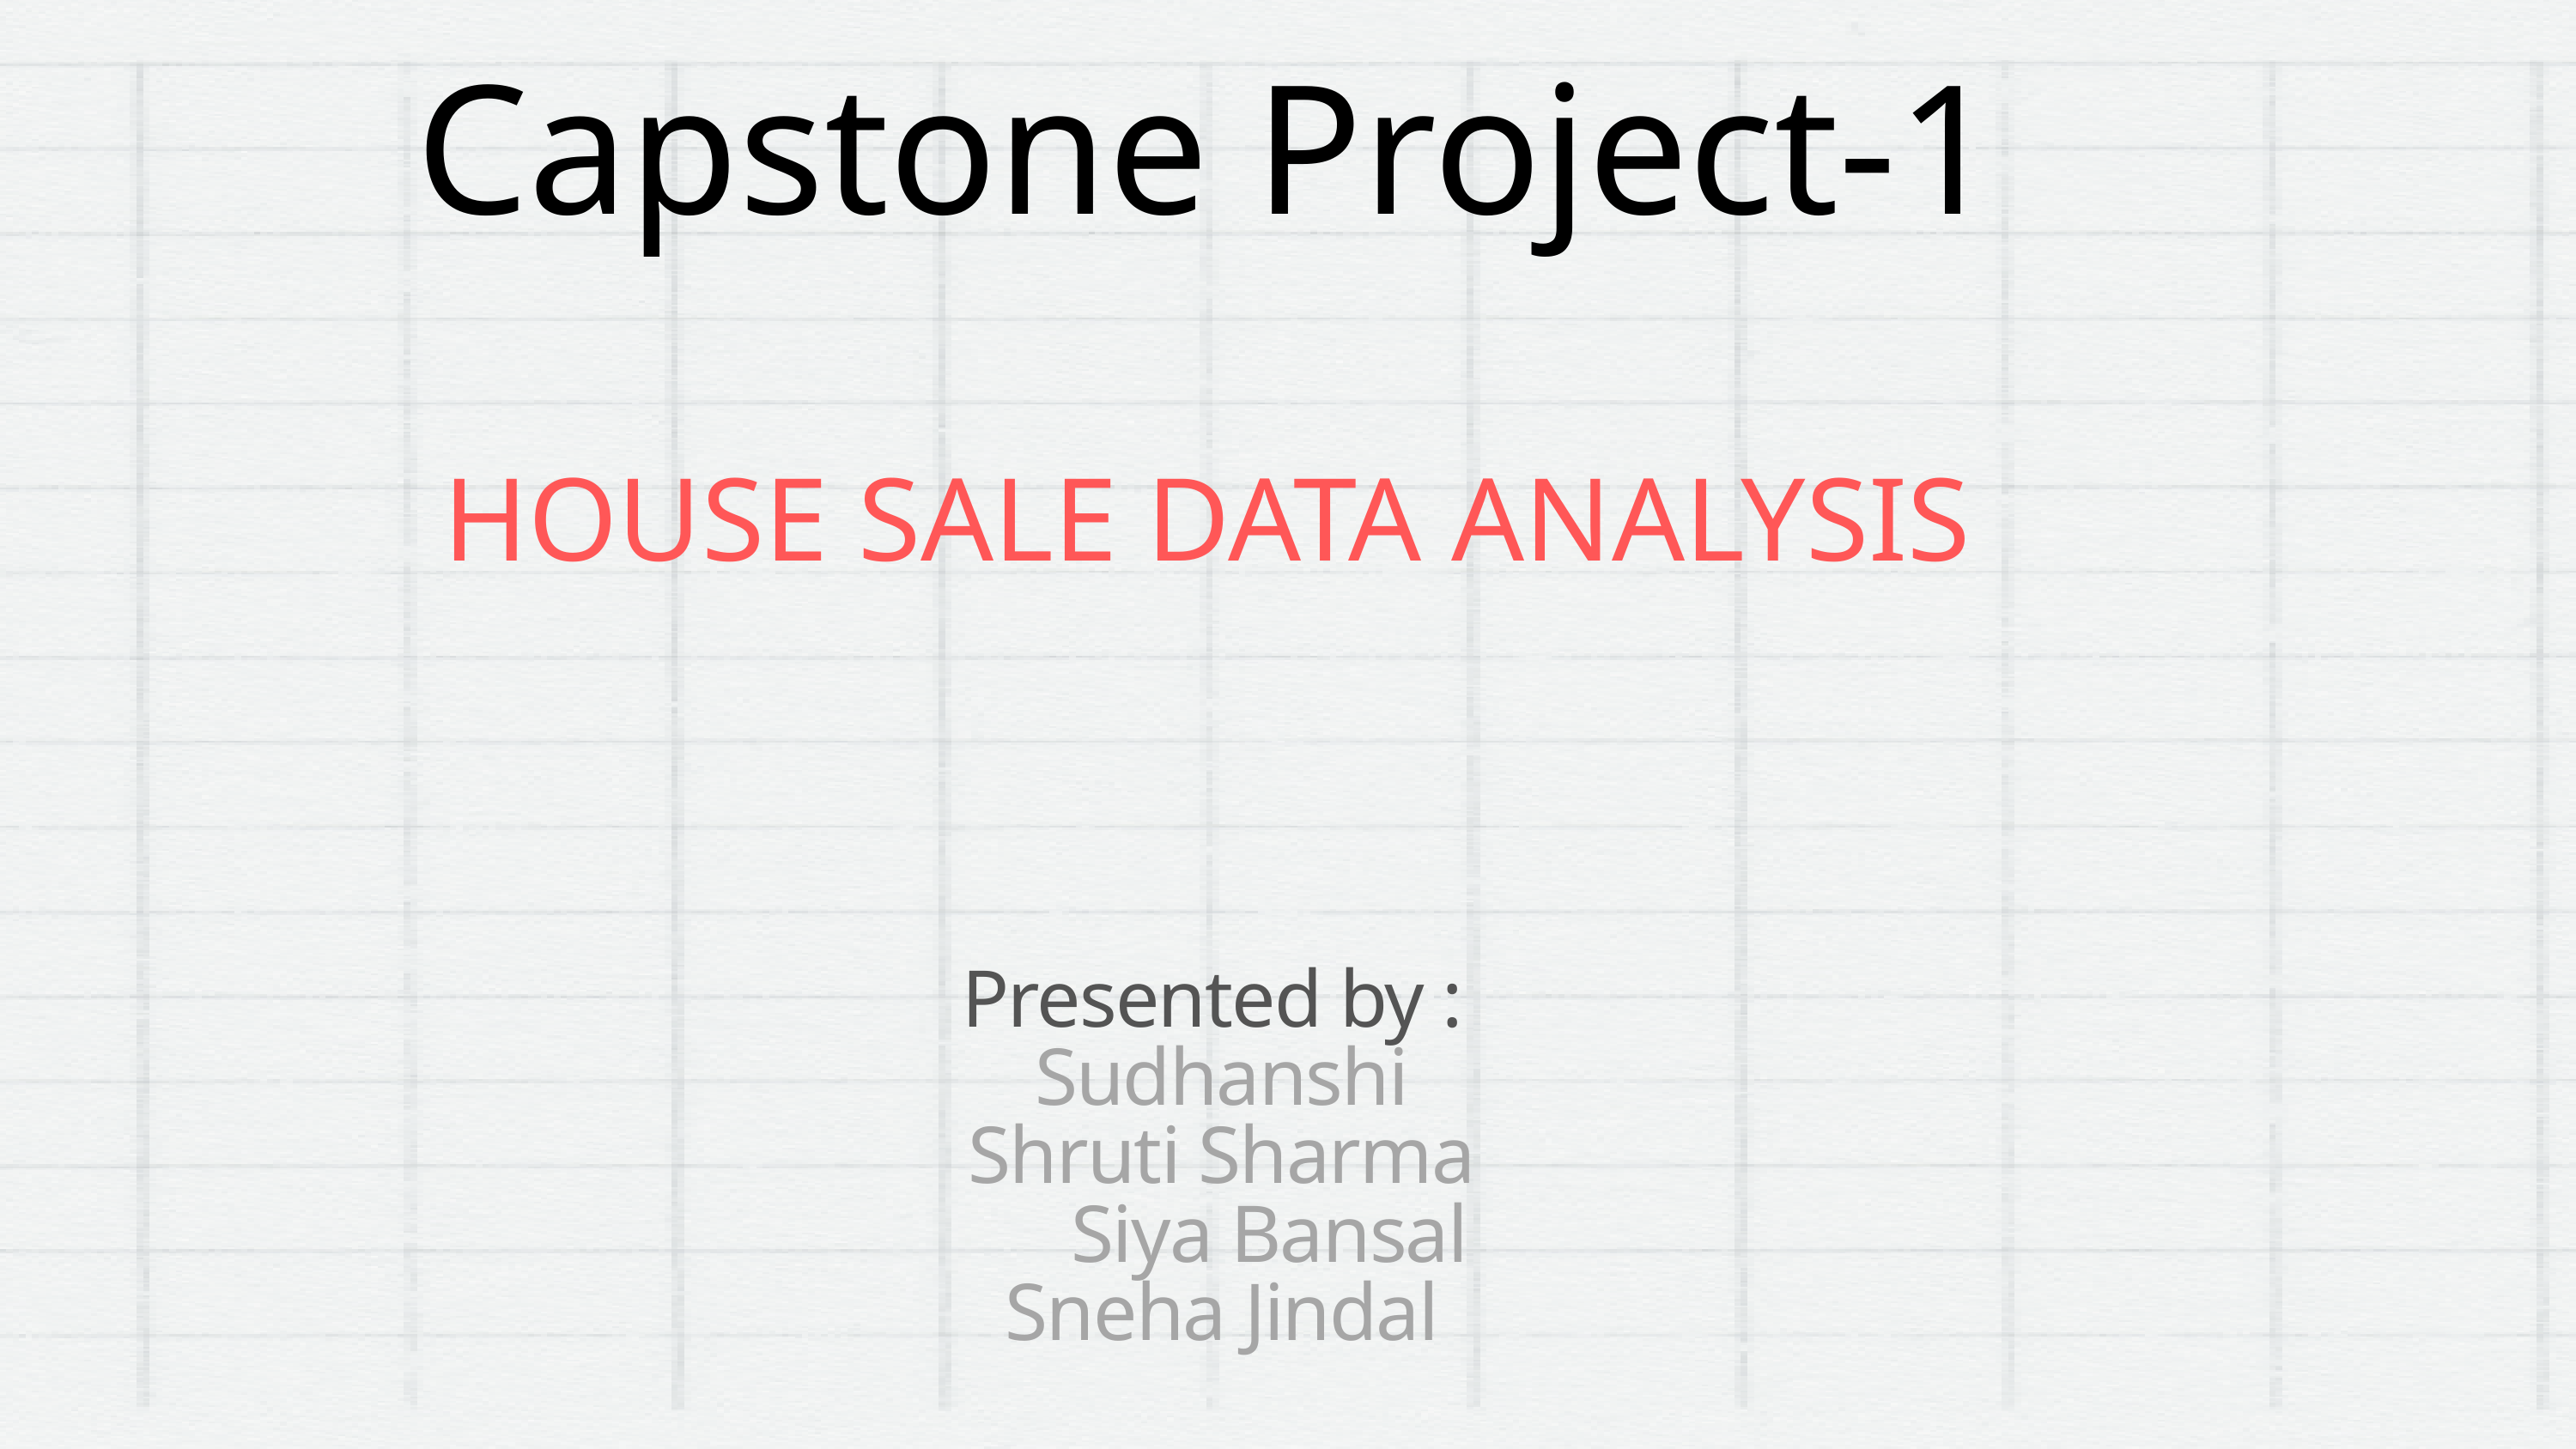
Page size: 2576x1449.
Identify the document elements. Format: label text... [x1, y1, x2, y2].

text_box Capstone Project-1 HOUSE SALE DATA ANALYSIS [307, 23, 2108, 585]
text_box [0, 0, 2576, 1449]
text_box Presented by : Sudhanshi Shruti Sharma Siya Bansal Sneha Jindal [595, 963, 1850, 1356]
